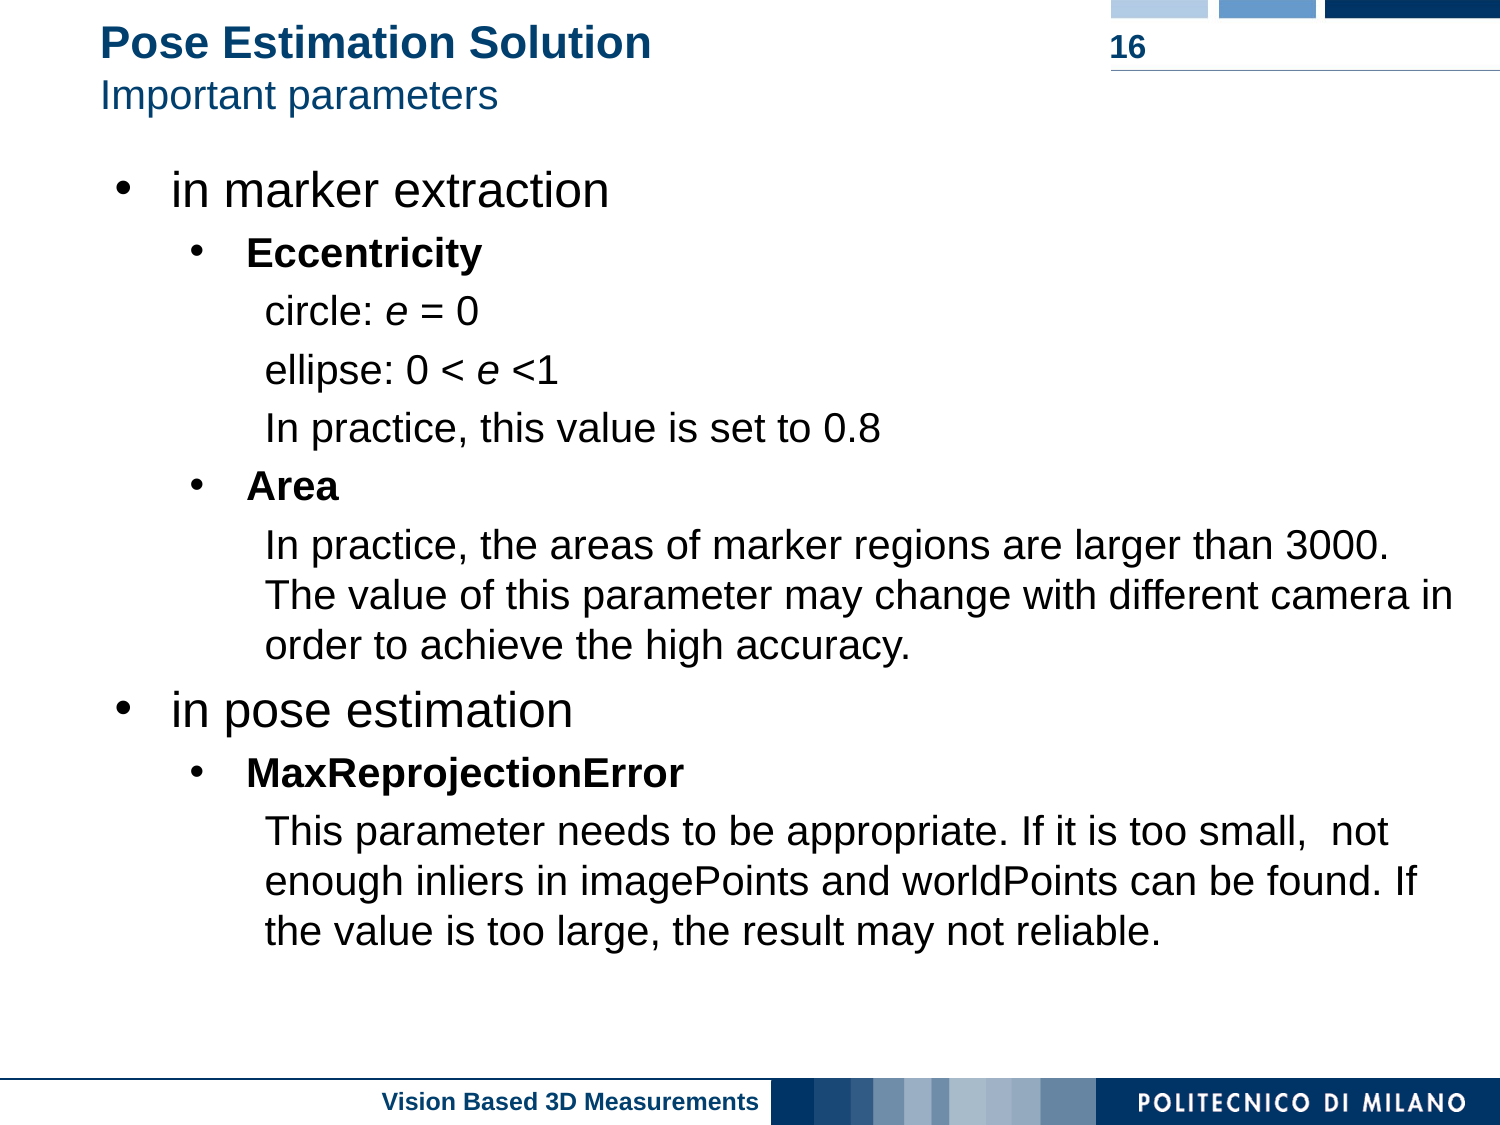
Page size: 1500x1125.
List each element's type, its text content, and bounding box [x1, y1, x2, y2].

slide_number 16 [1100, 24, 1324, 66]
text_box in marker extraction Eccentricity circle: e = 0 ellipse: 0 < e <1 In practice, this value is set to 0.8 Area In practice, the areas of marker regions are larger than 3000. The value of this parameter may change with different camera in order to achieve the high accuracy. in pose estimation MaxReprojectionError This parameter needs to be appropriate. If it is too small, not enough inliers in imagePoints and worldPoints can be found. If the value is too large, the result may not reliable. [99, 149, 1483, 962]
picture [0, 1074, 1500, 1125]
title Pose Estimation Solution Important parameters [99, 12, 1199, 149]
picture [1103, 0, 1500, 74]
